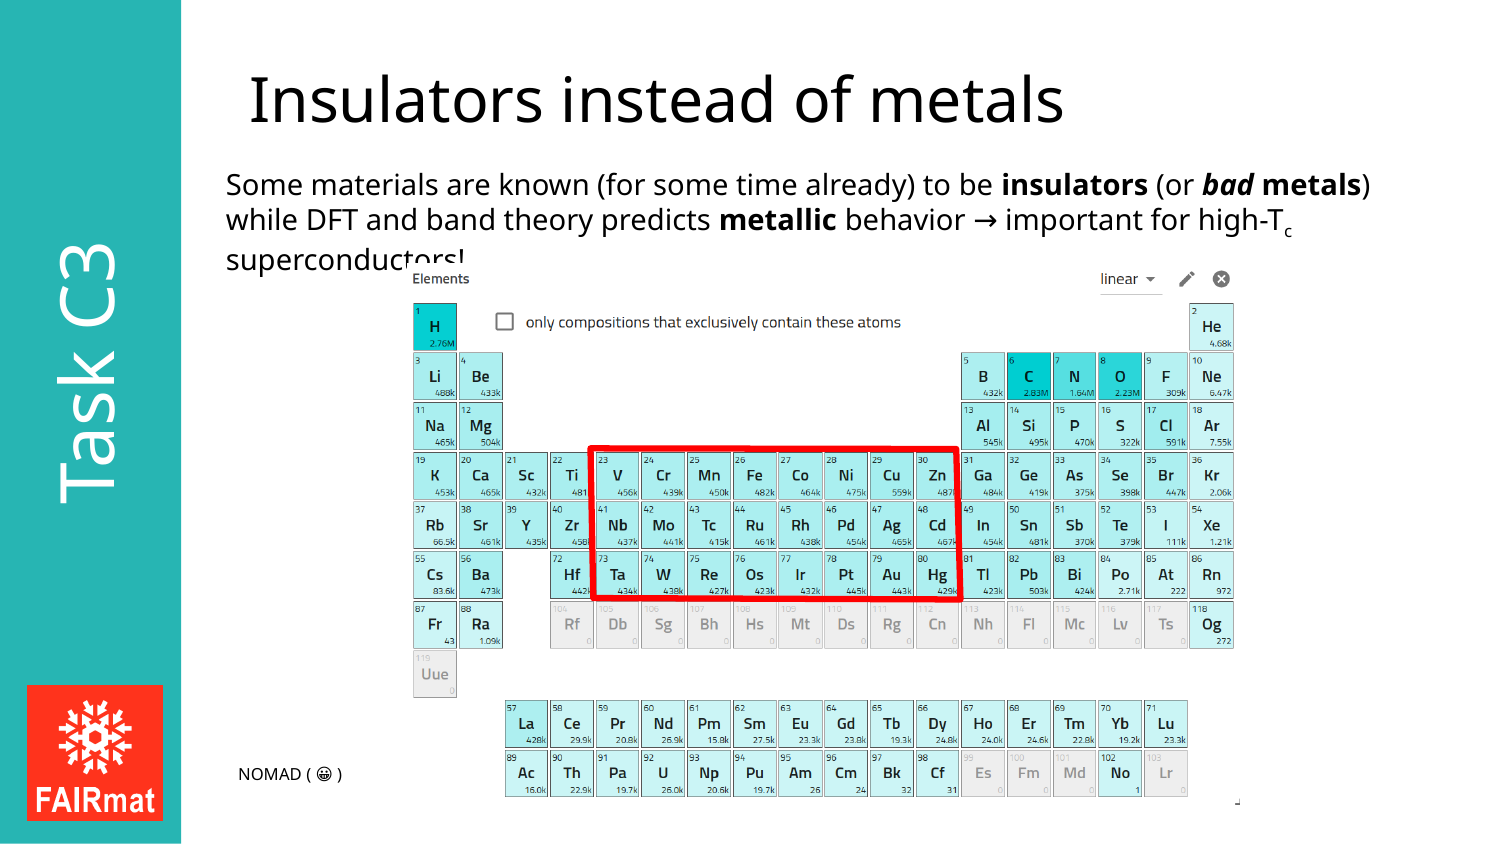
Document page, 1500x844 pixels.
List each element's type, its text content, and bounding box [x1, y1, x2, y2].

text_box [210, 45, 1437, 253]
picture [27, 685, 163, 821]
list Task C3 [16, 45, 163, 681]
picture [406, 263, 1240, 805]
text_box NOMAD ( 😀 ) [223, 754, 401, 795]
